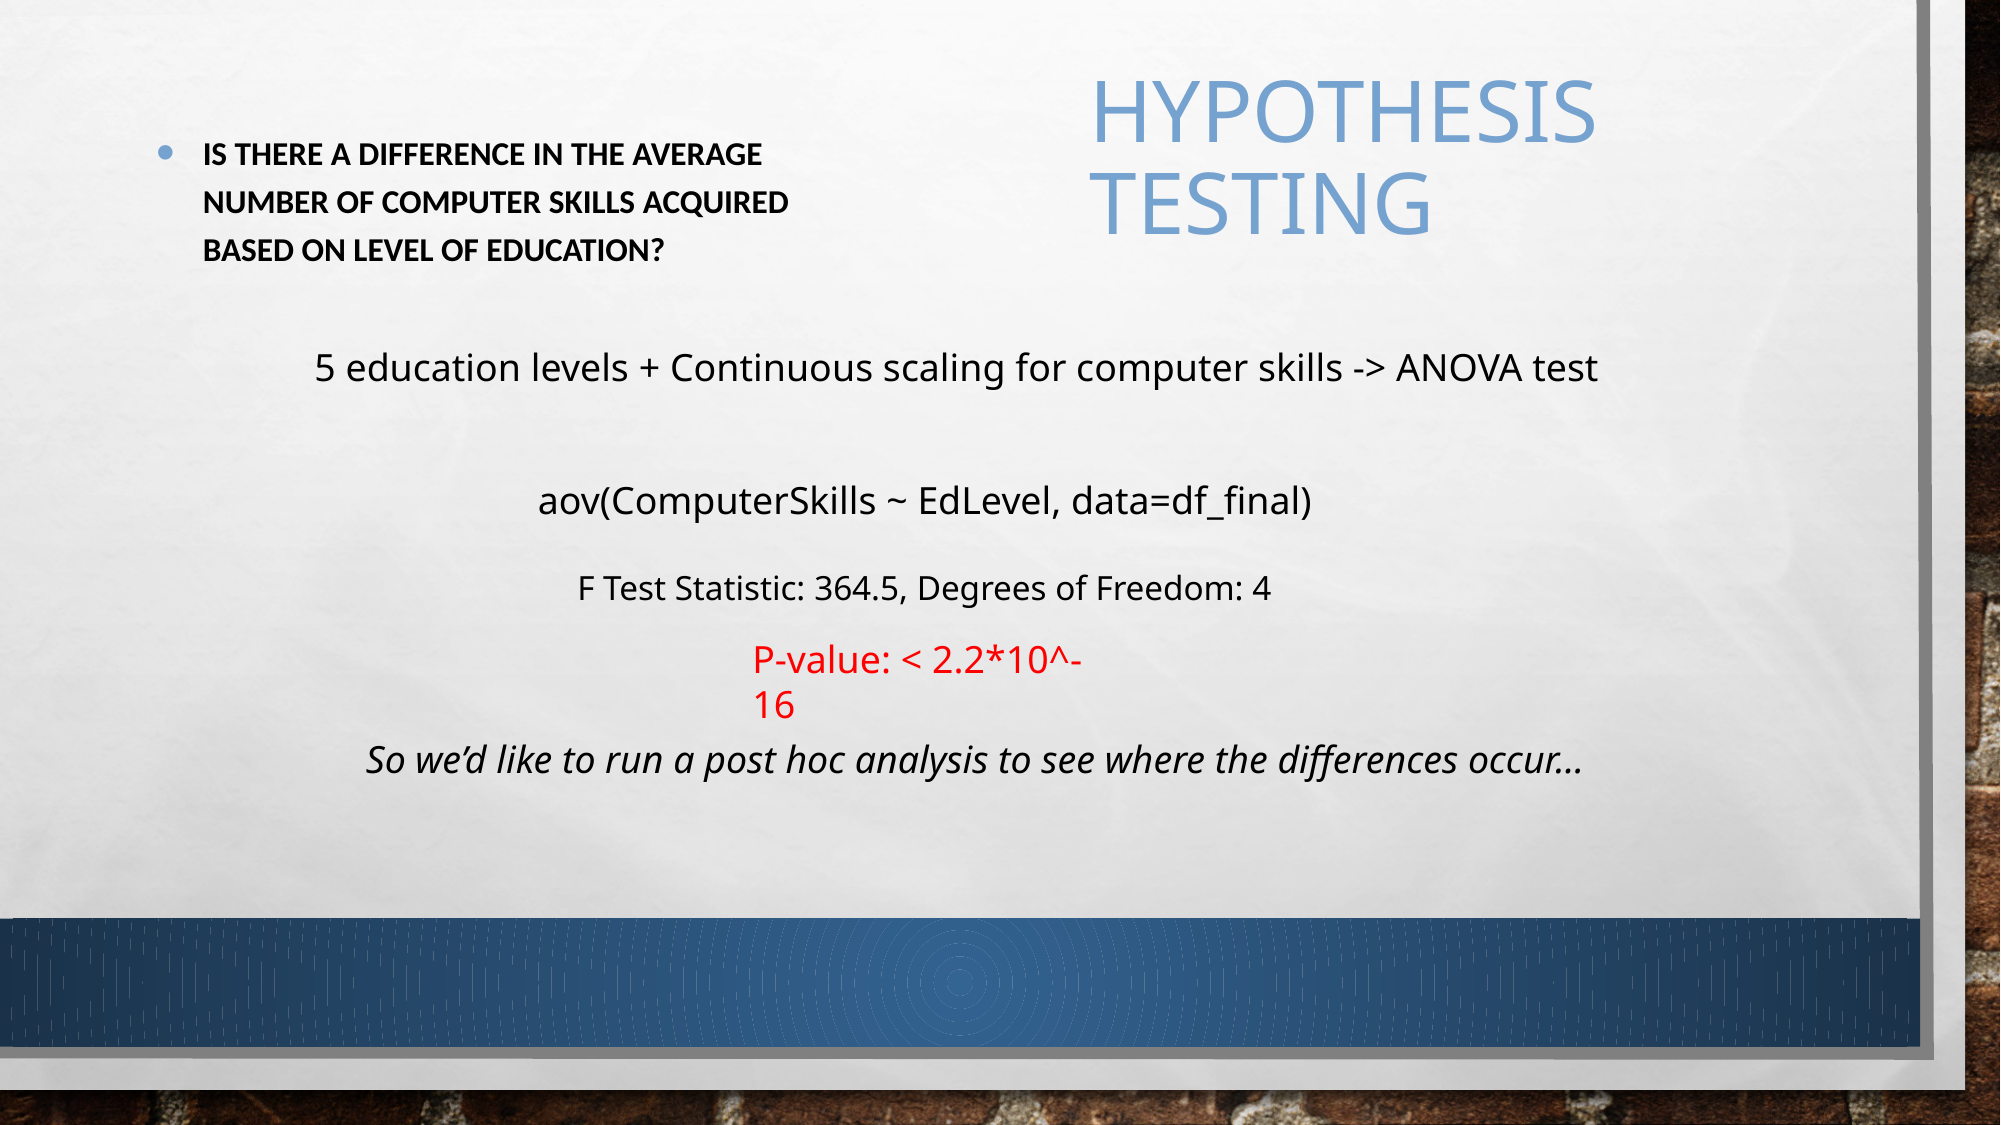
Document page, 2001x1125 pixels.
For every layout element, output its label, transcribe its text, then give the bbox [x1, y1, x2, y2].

text_box So we’d like to run a post hoc analysis to see where the differences occur… [348, 728, 1603, 789]
text_box 5 education levels + Continuous scaling for computer skills -> ANOVA test [291, 337, 1623, 397]
picture [0, 0, 2000, 1125]
title Hypothesis Testing [1074, 57, 1818, 266]
text_box aov(ComputerSkills ~ EdLevel, data=df_final) F Test Statistic: 364.5, Degrees of Freedom: 4 [485, 469, 1365, 615]
list Is there a difference in the average number of computer skills acquired based on level of education? [141, 117, 885, 622]
text_box P-value: < 2.2*10^-16 [737, 628, 1134, 728]
